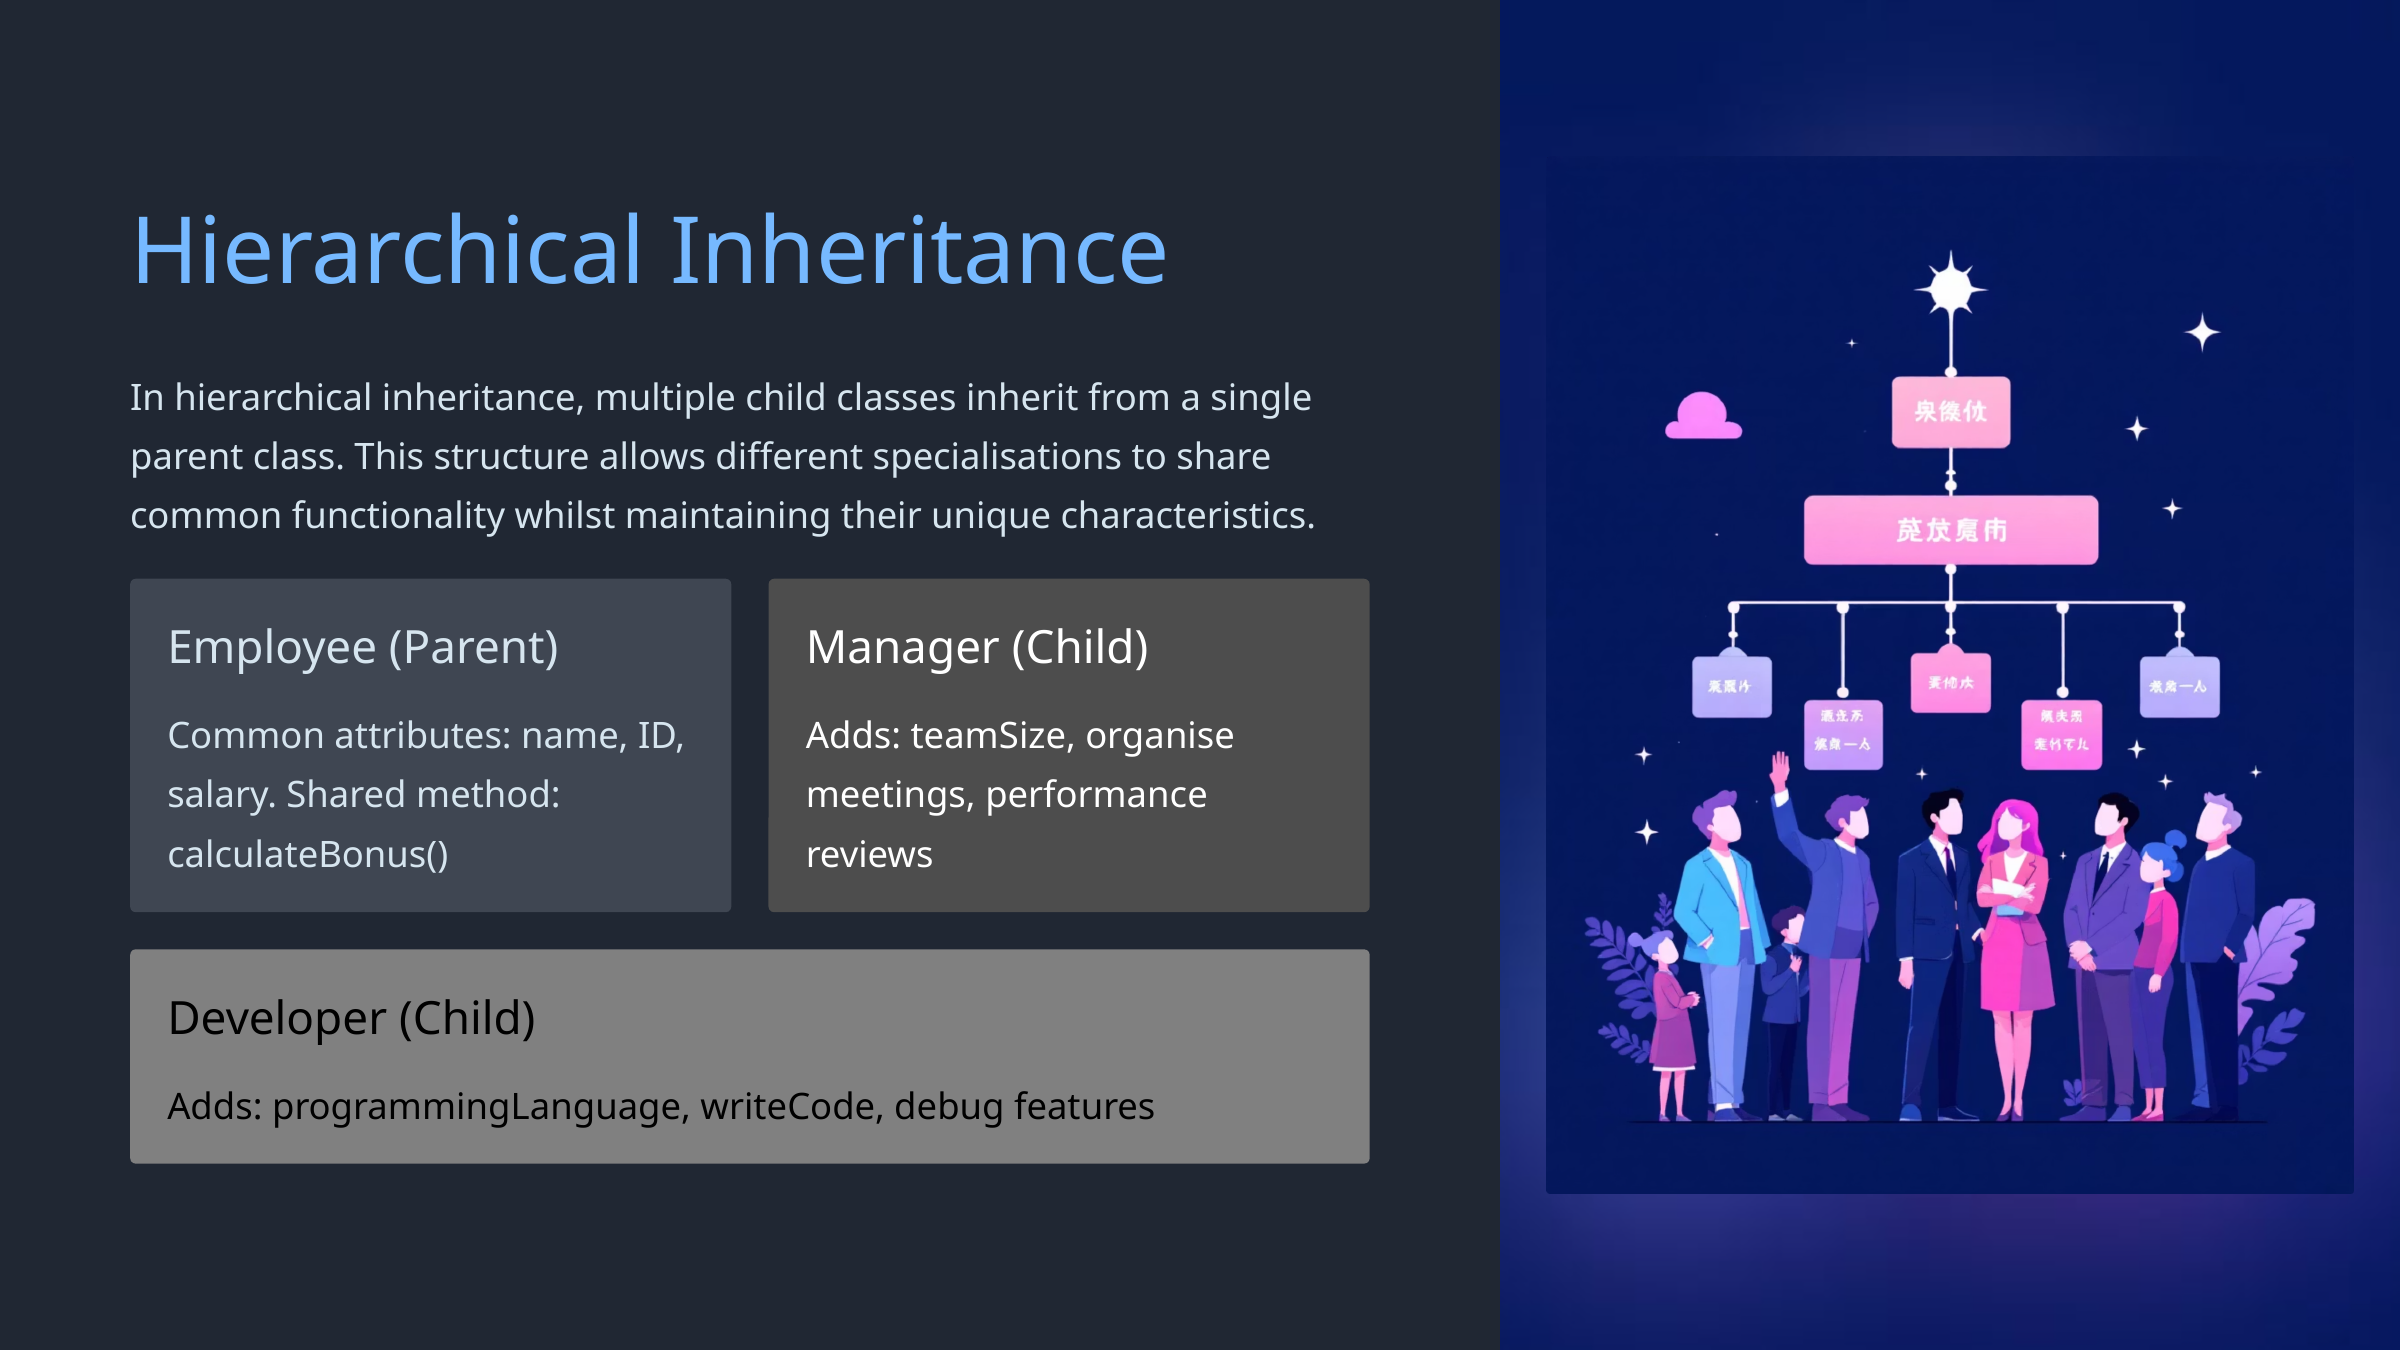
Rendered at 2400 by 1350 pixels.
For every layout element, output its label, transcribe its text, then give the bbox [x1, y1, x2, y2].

text_box In hierarchical inheritance, multiple child classes inherit from a single parent class. This structure allows different specialisations to share common functionality whilst maintaining their unique characteristics. [130, 358, 1370, 537]
text_box Manager (Child) [805, 615, 1271, 674]
text_box Developer (Child) [167, 986, 633, 1045]
text_box Hierarchical Inheritance [130, 186, 1210, 303]
text_box Employee (Parent) [167, 615, 633, 674]
text_box [130, 578, 732, 913]
text_box Common attributes: name, ID, salary. Shared method: calculateBonus() [167, 696, 695, 875]
picture [1499, 0, 2400, 1350]
text_box Adds: programmingLanguage, writeCode, debug features [167, 1067, 1333, 1127]
text_box [130, 949, 1370, 1164]
text_box [768, 578, 1370, 913]
text_box Adds: teamSize, organise meetings, performance reviews [805, 696, 1333, 816]
